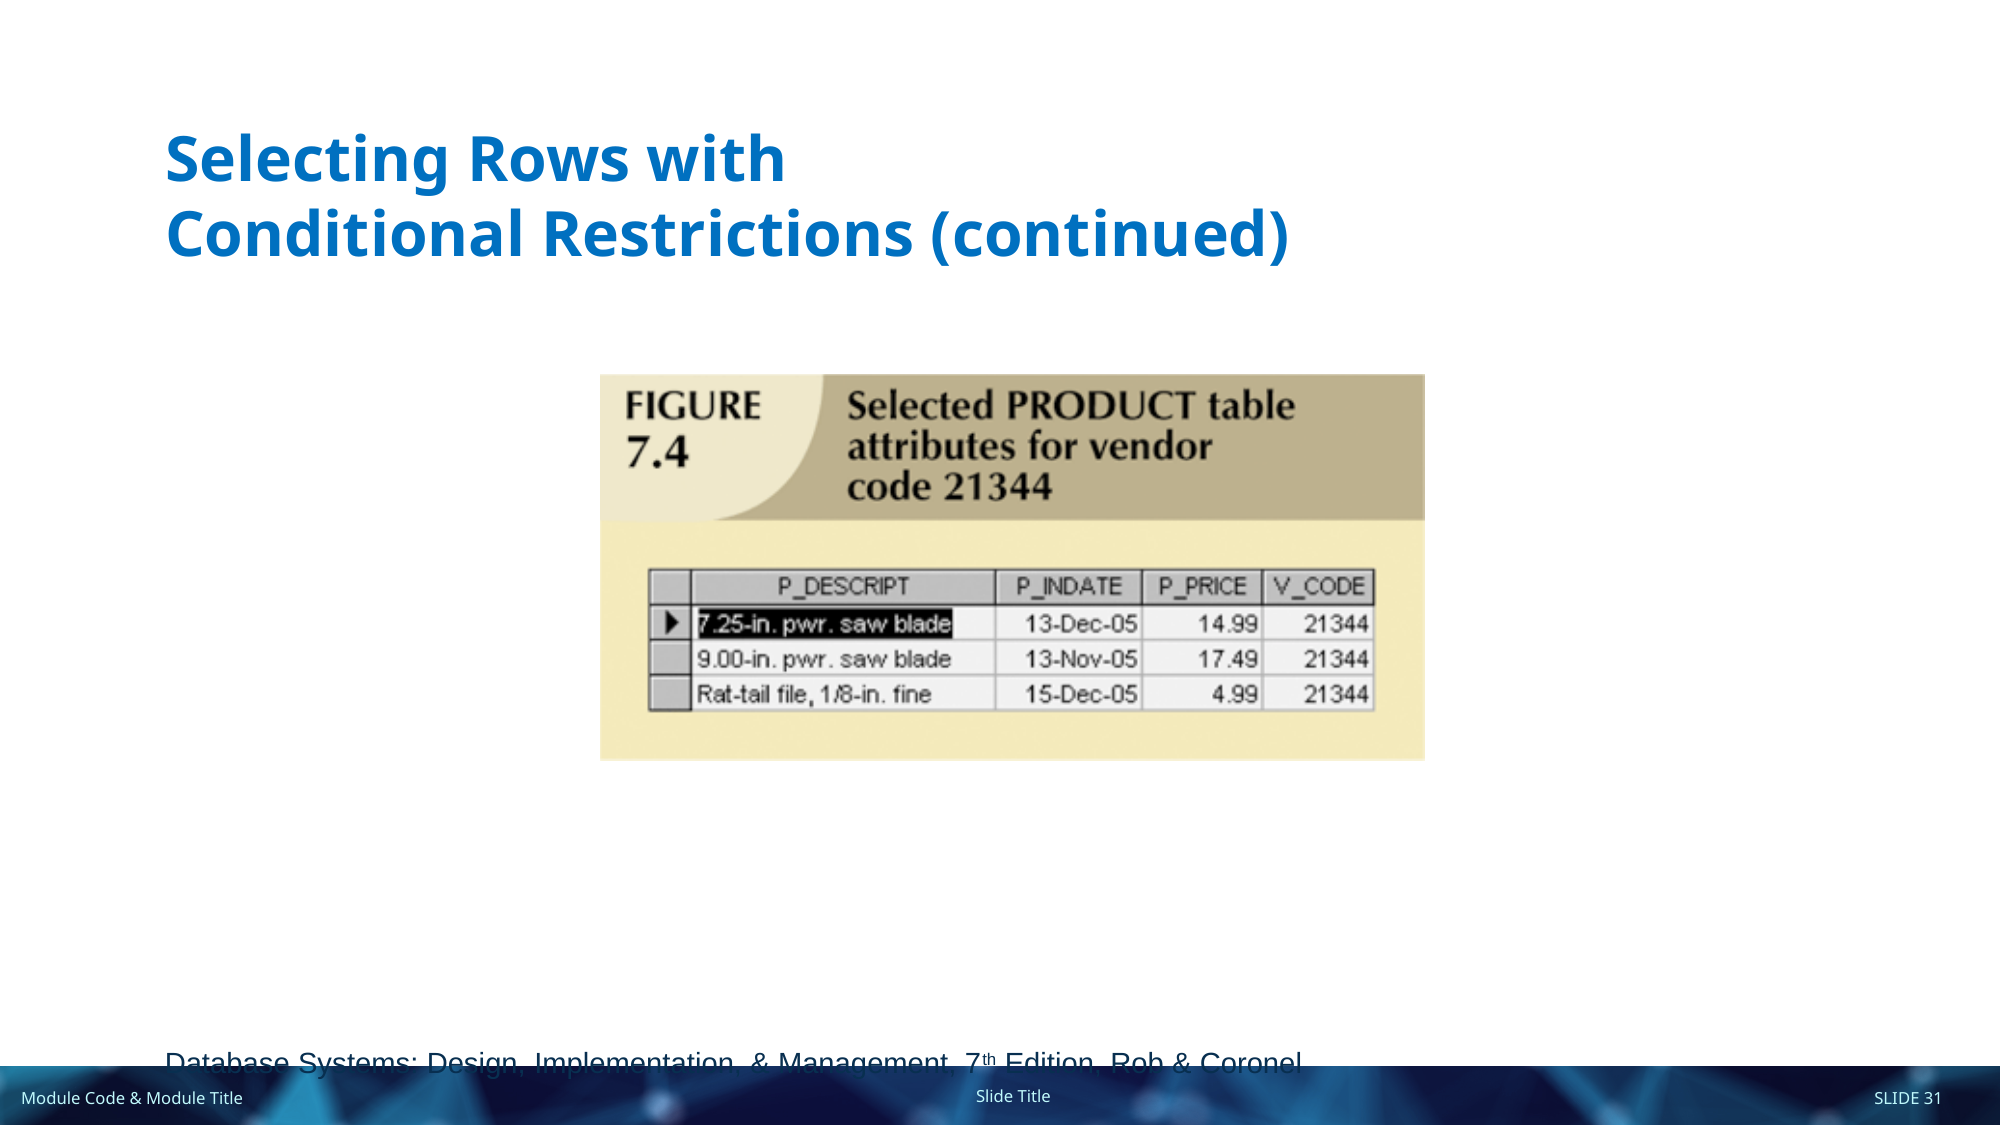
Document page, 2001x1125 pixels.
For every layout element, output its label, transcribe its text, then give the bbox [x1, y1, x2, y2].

title Selecting Rows with Conditional Restrictions (continued) [150, 99, 1850, 288]
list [599, 374, 1426, 761]
footer Database Systems: Design, Implementation, & Management, 7th Edition, Rob & Coronel [150, 1037, 1634, 1080]
picture [0, 1066, 2000, 1125]
